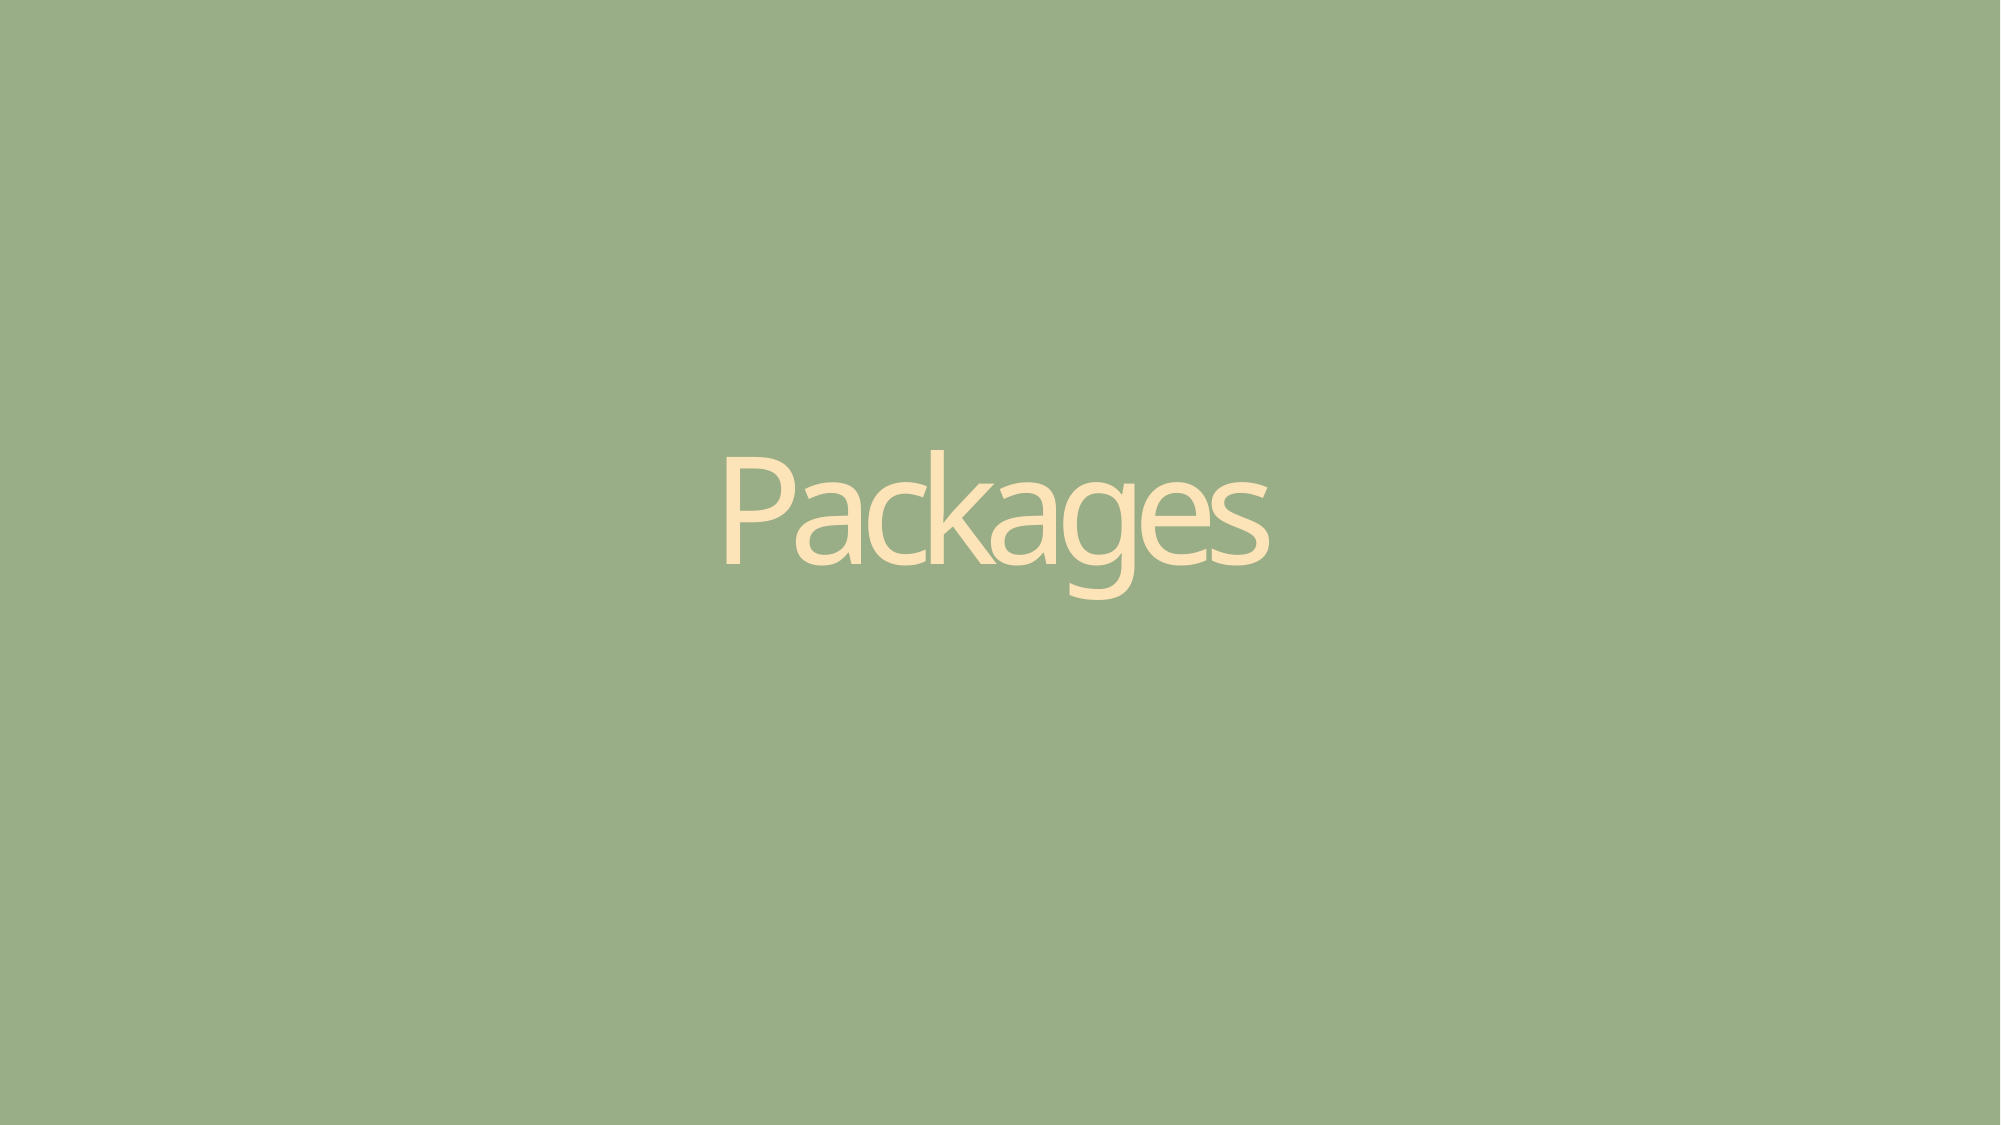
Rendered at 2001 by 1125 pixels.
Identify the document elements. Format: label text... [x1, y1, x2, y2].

title Packages [710, 412, 1290, 603]
